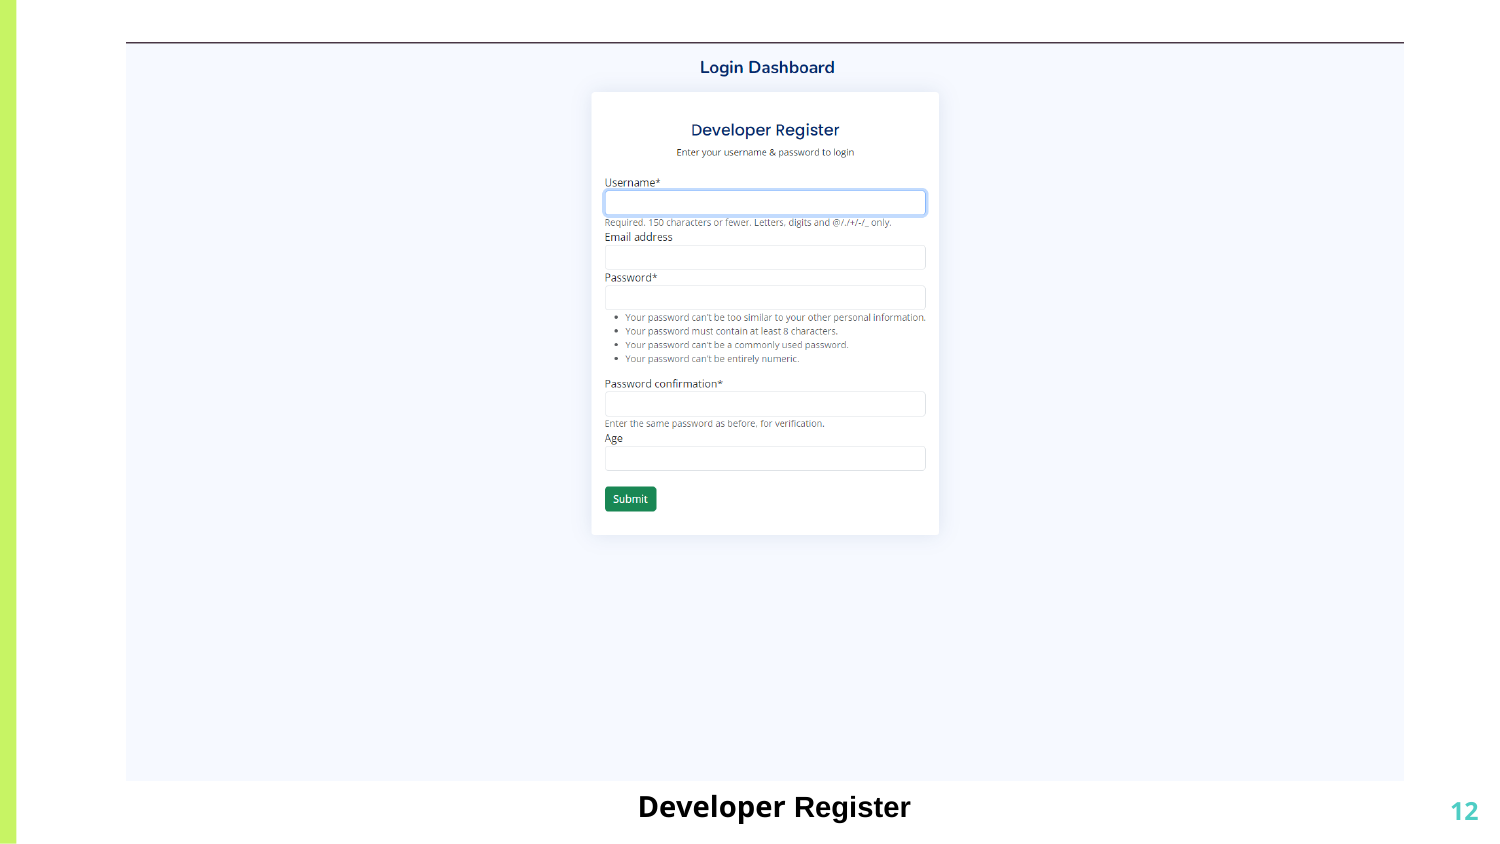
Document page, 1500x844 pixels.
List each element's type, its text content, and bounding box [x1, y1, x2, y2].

text_box Developer Register [622, 790, 927, 831]
slide_number 12 [1403, 780, 1494, 832]
picture [126, 42, 1404, 781]
